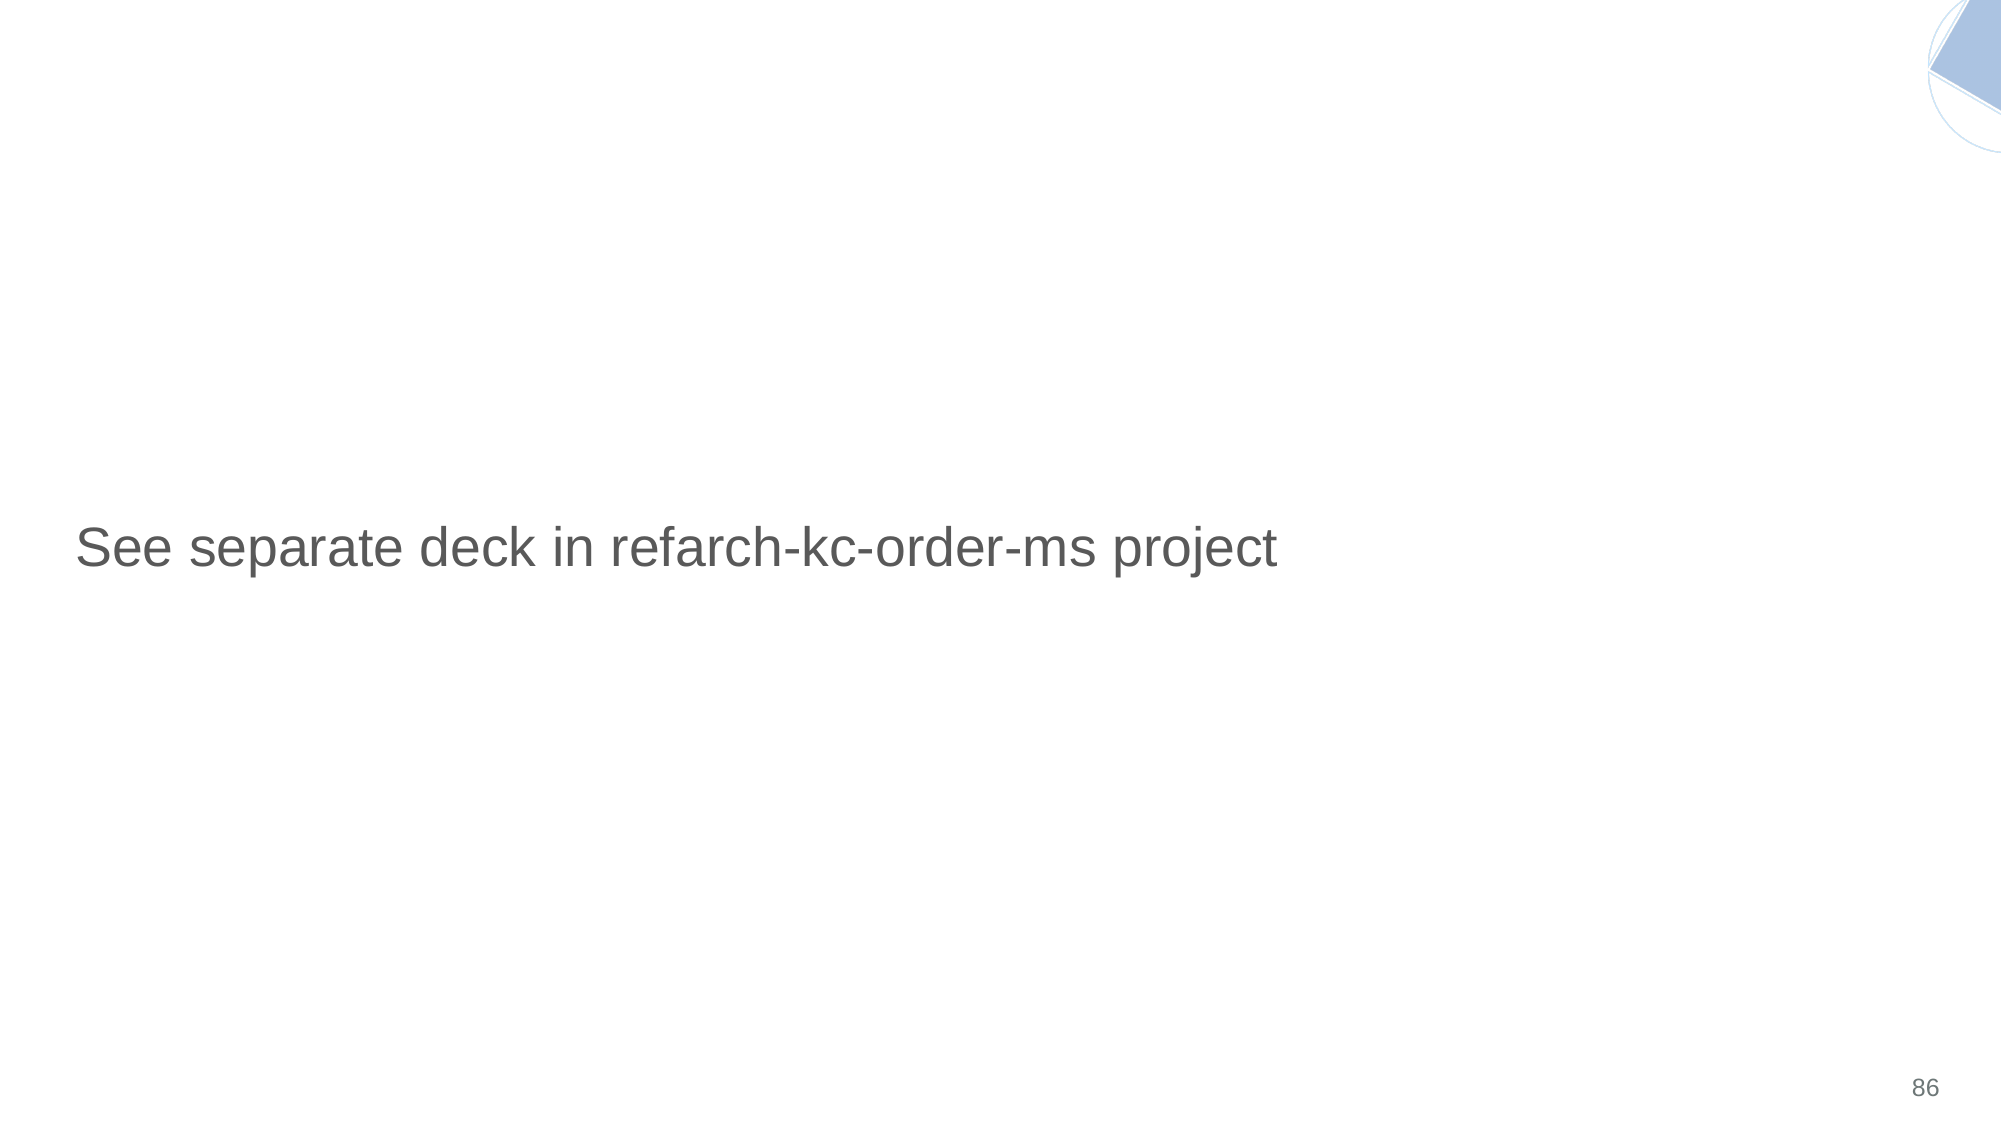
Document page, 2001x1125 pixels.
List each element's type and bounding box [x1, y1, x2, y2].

slide_number [1867, 1056, 1955, 1117]
text_box [1924, 0, 2001, 154]
list [75, 170, 1912, 1015]
